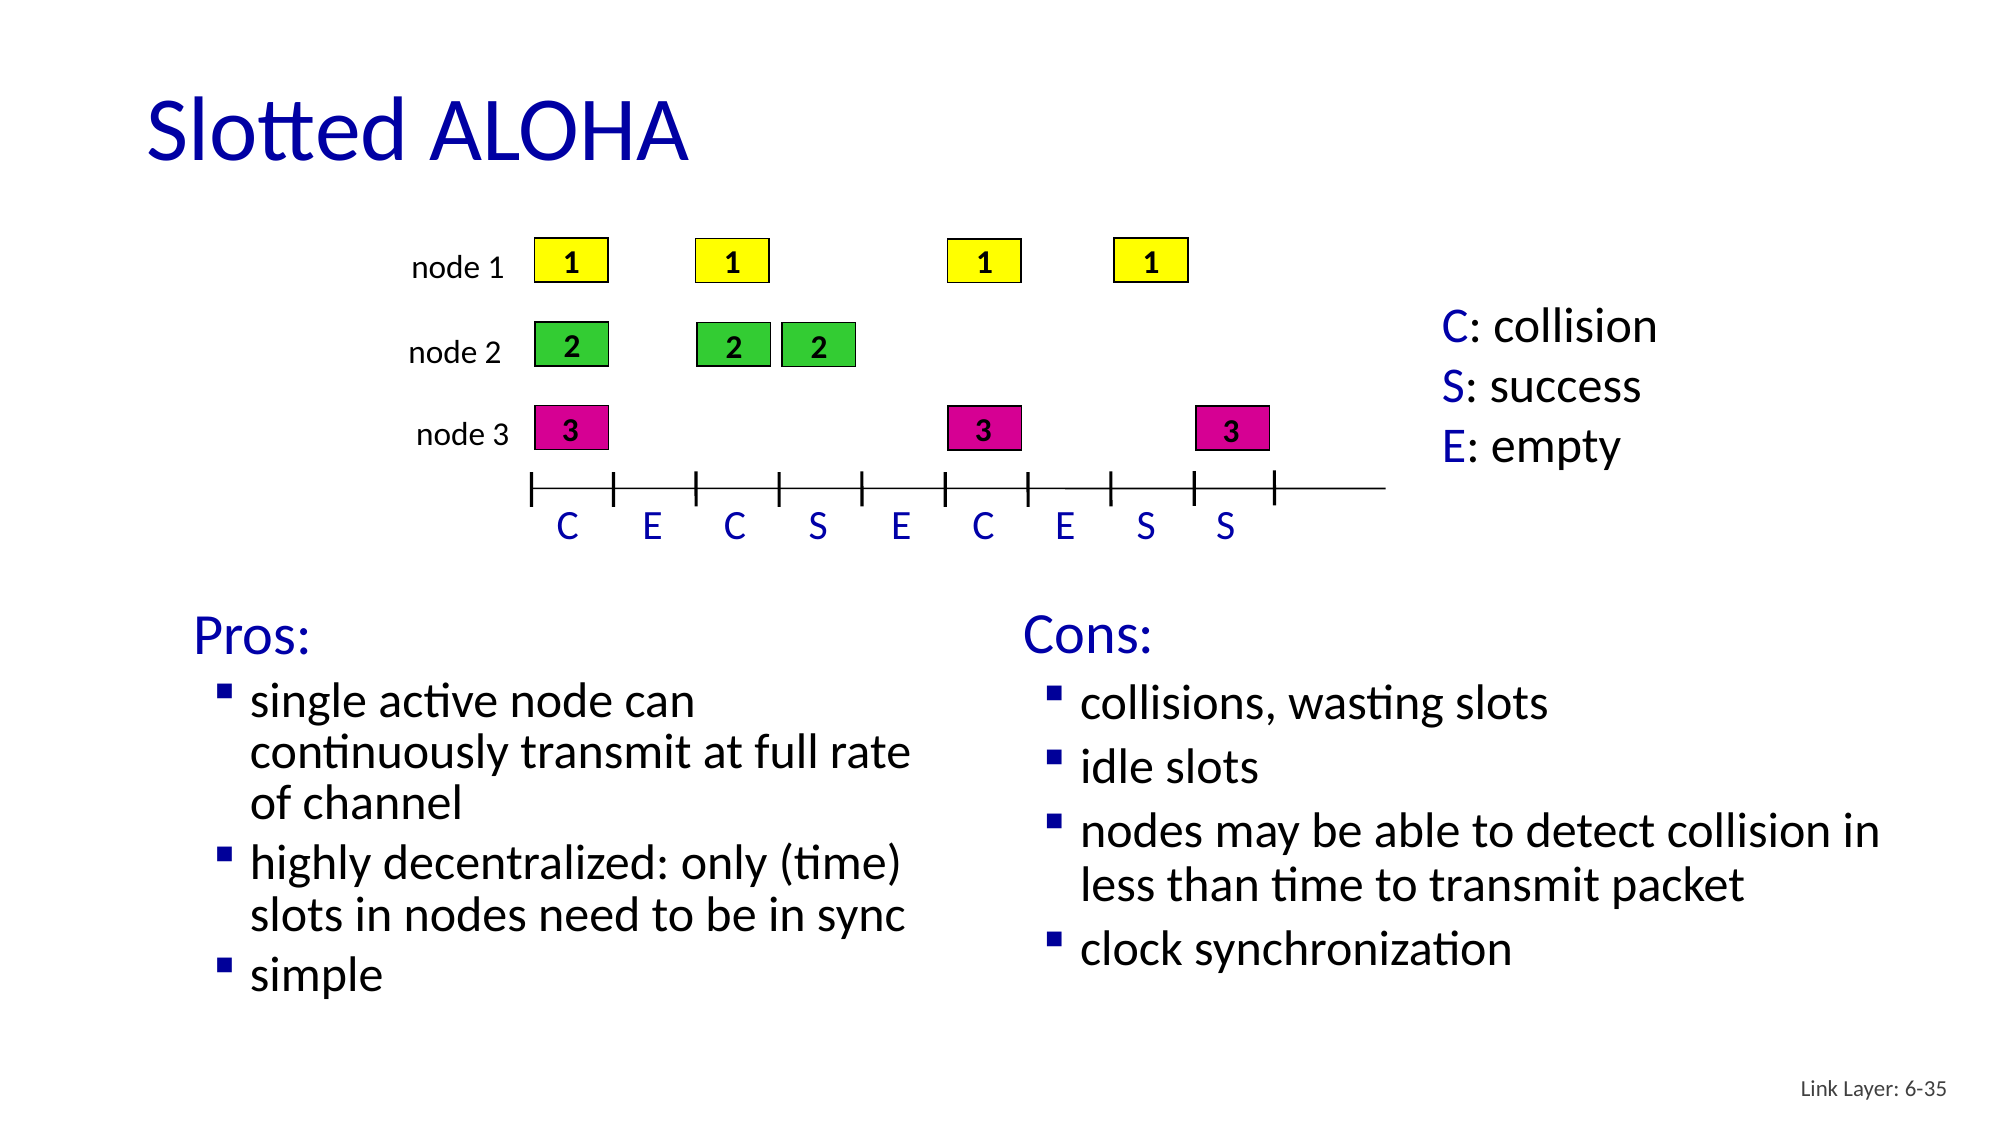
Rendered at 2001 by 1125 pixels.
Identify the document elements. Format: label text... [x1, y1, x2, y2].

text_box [947, 401, 1022, 457]
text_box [1195, 401, 1270, 457]
text_box node 2 [393, 322, 517, 378]
text_box Cons: collisions, wasting slots idle slots nodes may be able to detect collision in less than time to transmit packet clock synchronization [1008, 595, 1924, 1046]
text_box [1114, 232, 1188, 288]
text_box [695, 232, 770, 289]
text_box E [627, 490, 678, 555]
text_box S [1121, 490, 1171, 556]
slide_number Link Layer: 6-35 [1512, 1056, 1963, 1117]
text_box C: collision S: success E: empty [1427, 284, 1674, 480]
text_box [534, 232, 609, 288]
text_box C [957, 490, 1010, 556]
text_box C [709, 490, 762, 556]
text_box E [876, 490, 927, 555]
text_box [534, 317, 609, 373]
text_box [781, 317, 856, 374]
text_box node 3 [401, 405, 525, 460]
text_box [696, 317, 771, 374]
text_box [535, 400, 609, 457]
text_box node 1 [396, 238, 520, 293]
text_box C [541, 490, 594, 556]
text_box S [1201, 490, 1251, 556]
text_box S [793, 490, 843, 556]
title Slotted ALOHA [131, 57, 1857, 205]
text_box E [1040, 490, 1091, 555]
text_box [947, 233, 1022, 289]
text_box Pros: single active node can continuously transmit at full rate of channel highly decentralized: only (time) slots in nodes need to be in sync simple [178, 599, 974, 1125]
